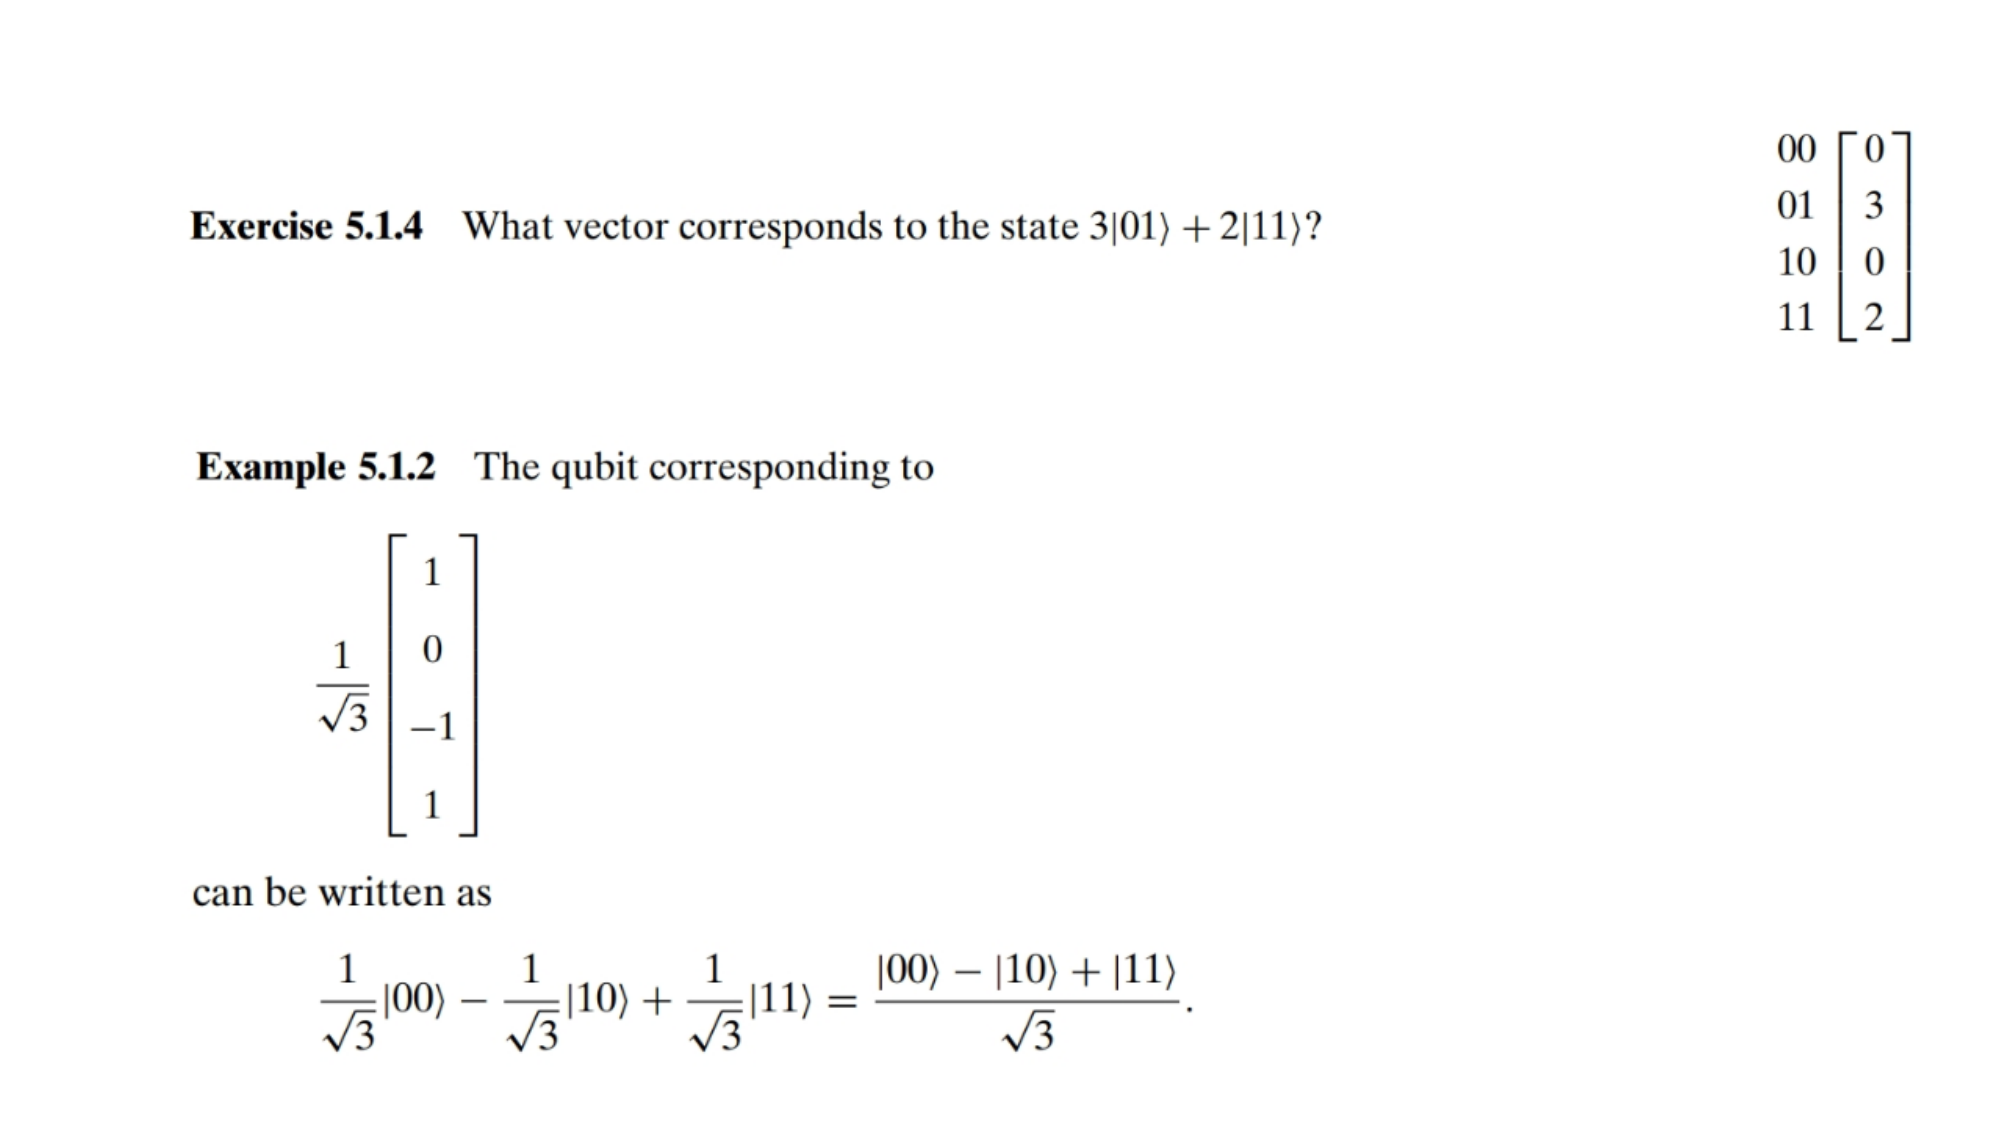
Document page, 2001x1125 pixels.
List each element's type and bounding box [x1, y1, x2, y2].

picture [1758, 114, 1920, 354]
picture [180, 197, 1341, 270]
picture [180, 435, 949, 858]
picture [180, 868, 1214, 1085]
